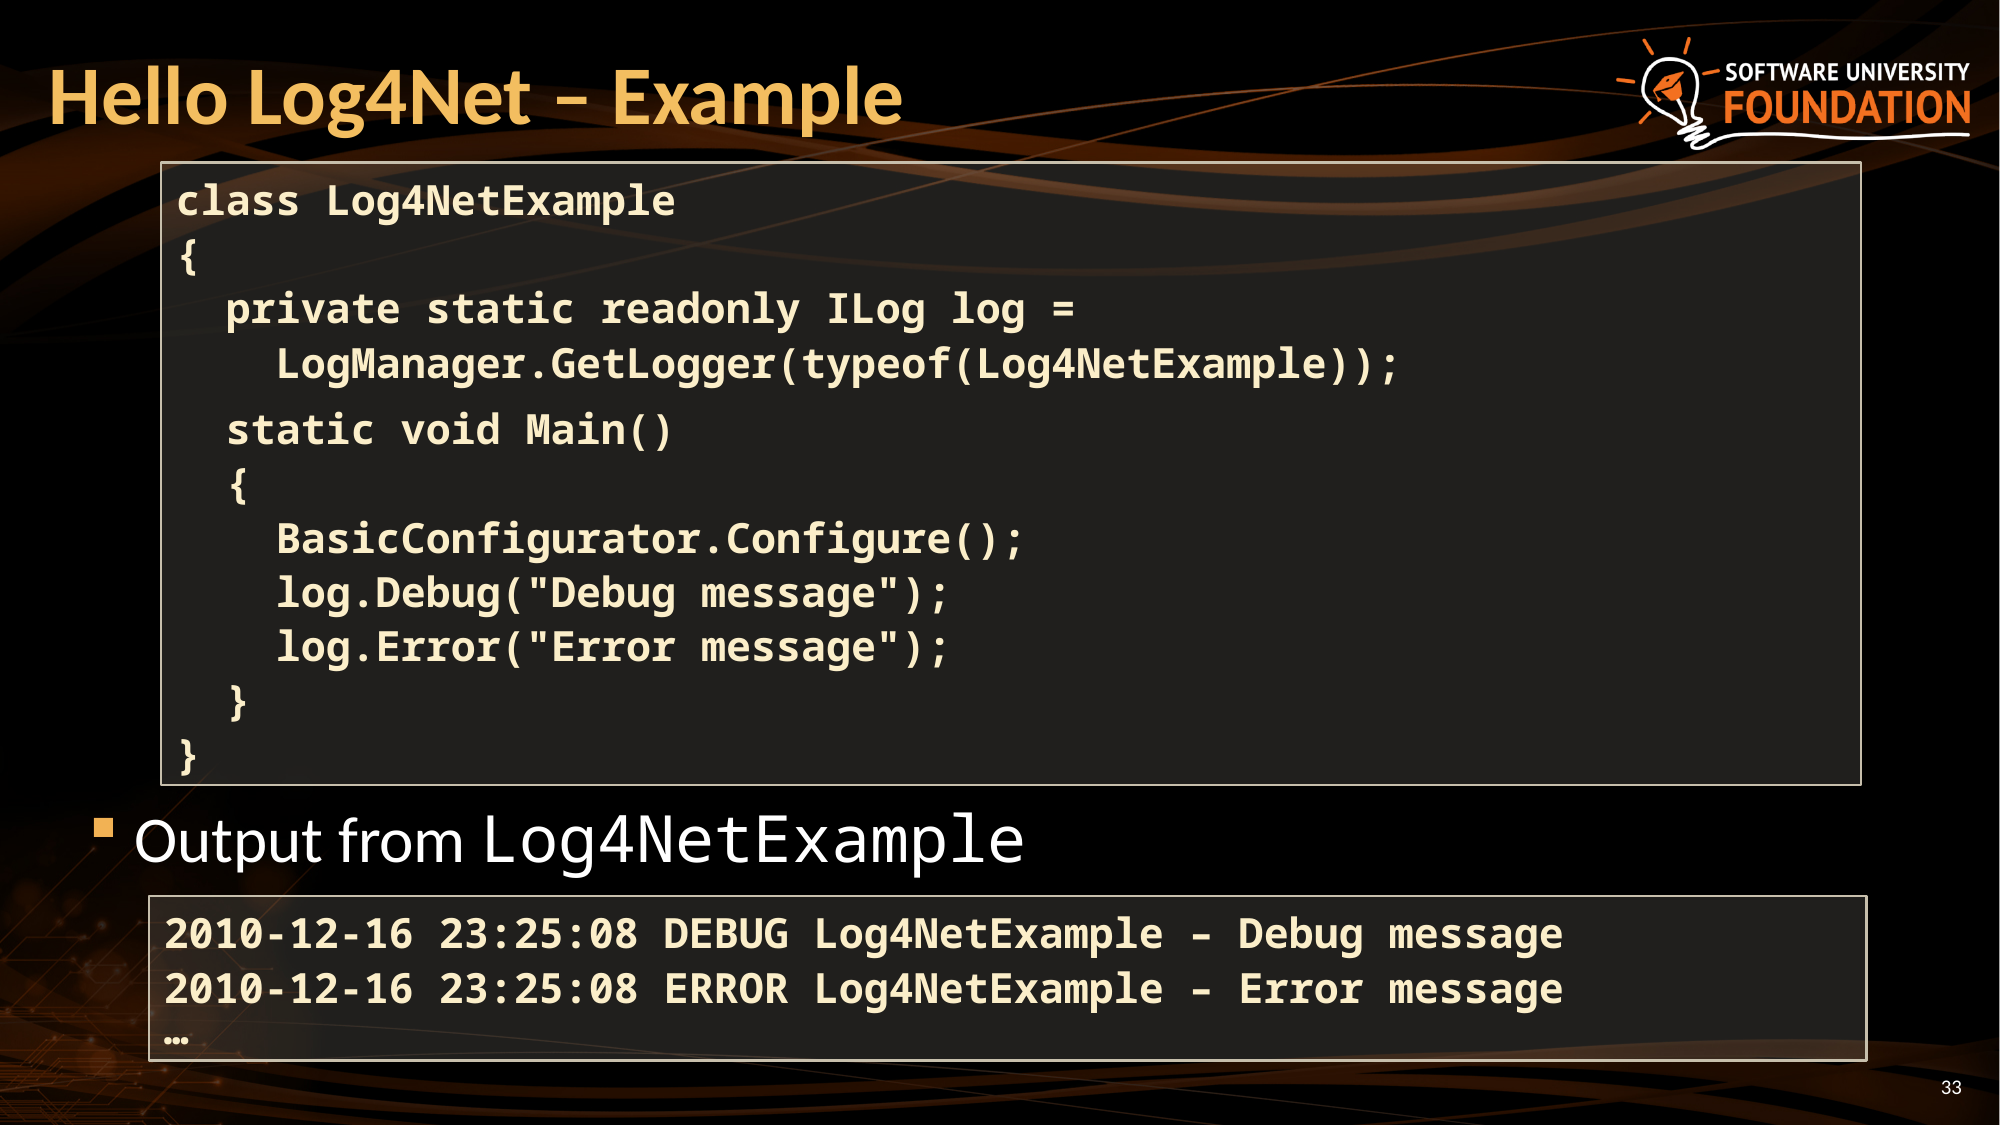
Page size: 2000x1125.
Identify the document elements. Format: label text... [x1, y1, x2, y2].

text_box 2010-12-16 23:25:08 DEBUG Log4NetExample – Debug message 2010-12-16 23:25:08 ERROR Log4NetExample – Error message … [148, 895, 1867, 1061]
title Hello Log4Net – Example [30, 6, 1602, 189]
picture [0, 0, 2000, 1125]
slide_number 33 [1897, 1070, 1968, 1103]
list Output from Log4NetExample [70, 787, 1929, 882]
text_box class Log4NetExample { private static readonly ILog log = LogManager.GetLogger(typeof(Log4NetExample)); static void Main() { BasicConfigurator.Configure(); log.Debug("Debug message"); log.Error("Error message"); } } [161, 162, 1861, 786]
